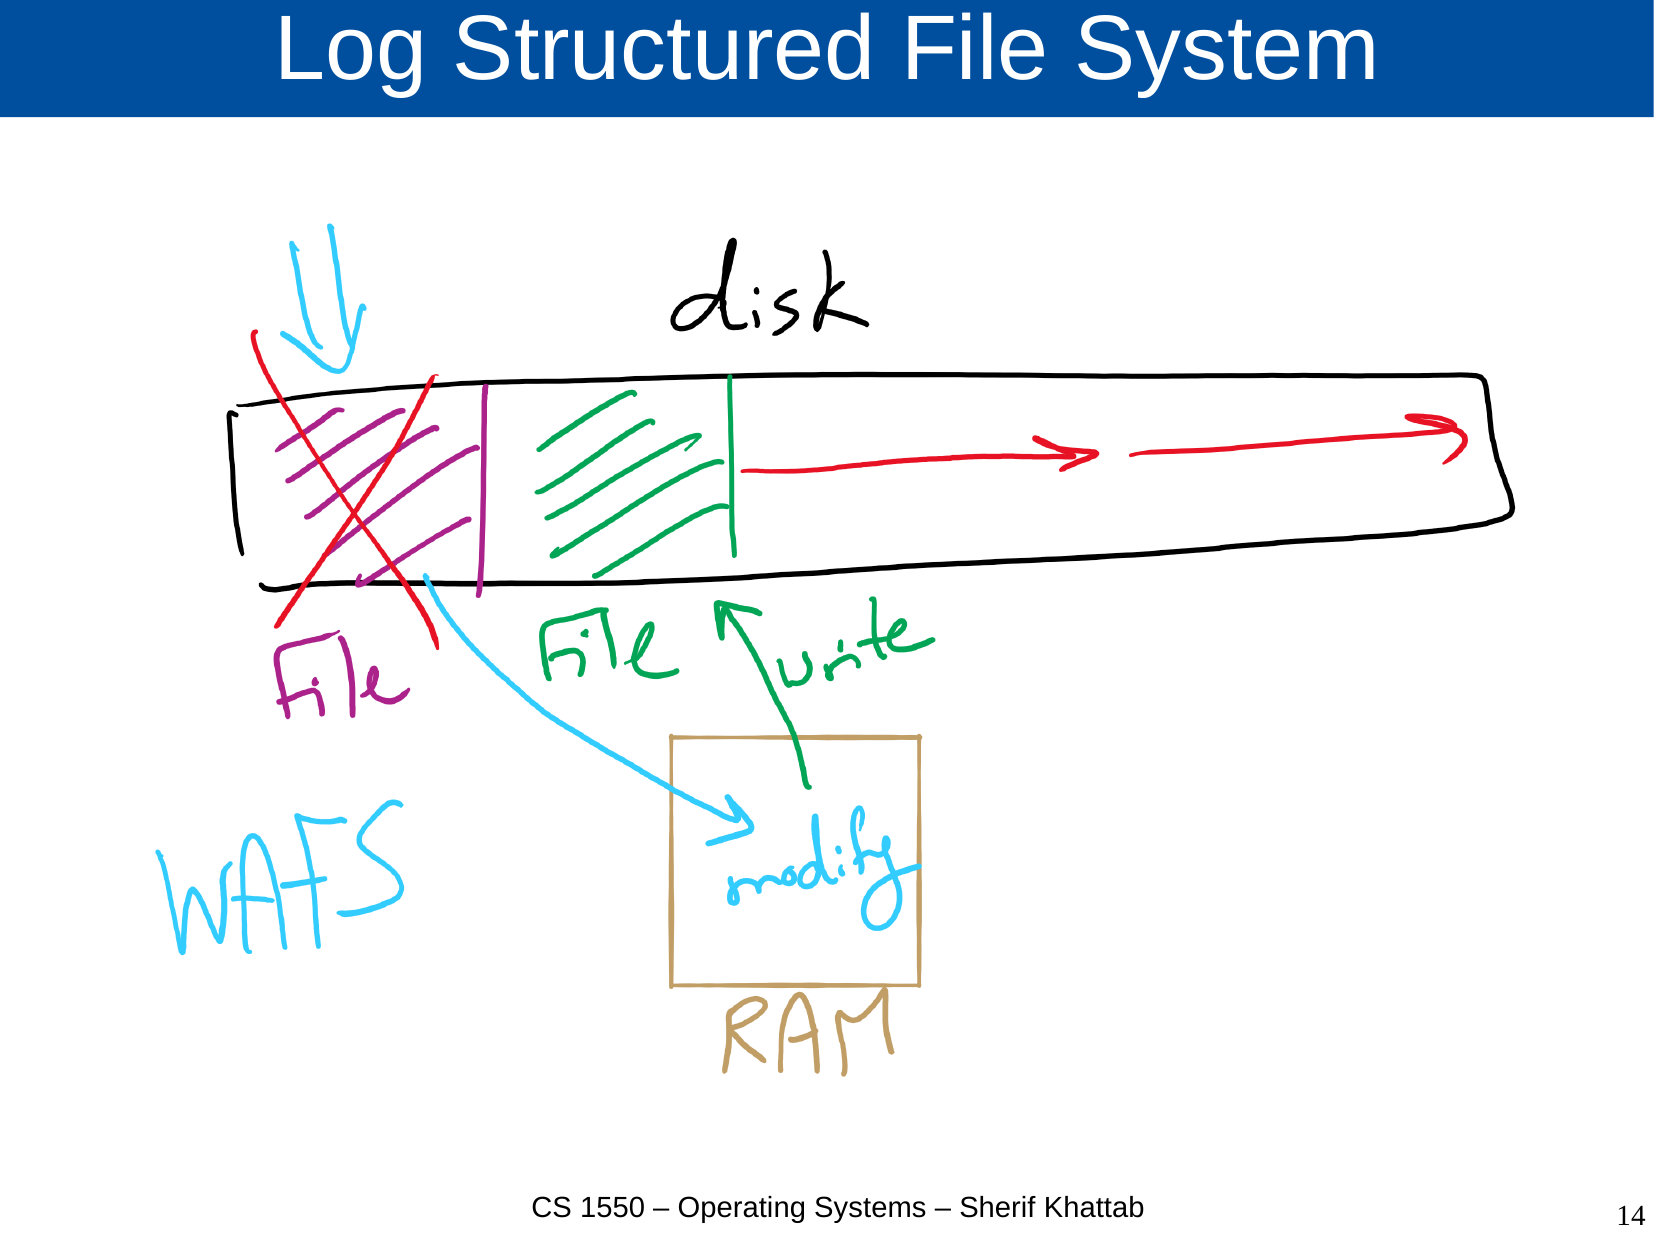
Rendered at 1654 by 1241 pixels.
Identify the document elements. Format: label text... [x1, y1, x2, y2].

picture [140, 208, 1530, 1135]
slide_number 14 [1265, 1198, 1647, 1241]
footer CS 1550 – Operating Systems – Sherif Khattab [460, 1190, 1217, 1241]
title Log Structured File System [0, 0, 1654, 118]
